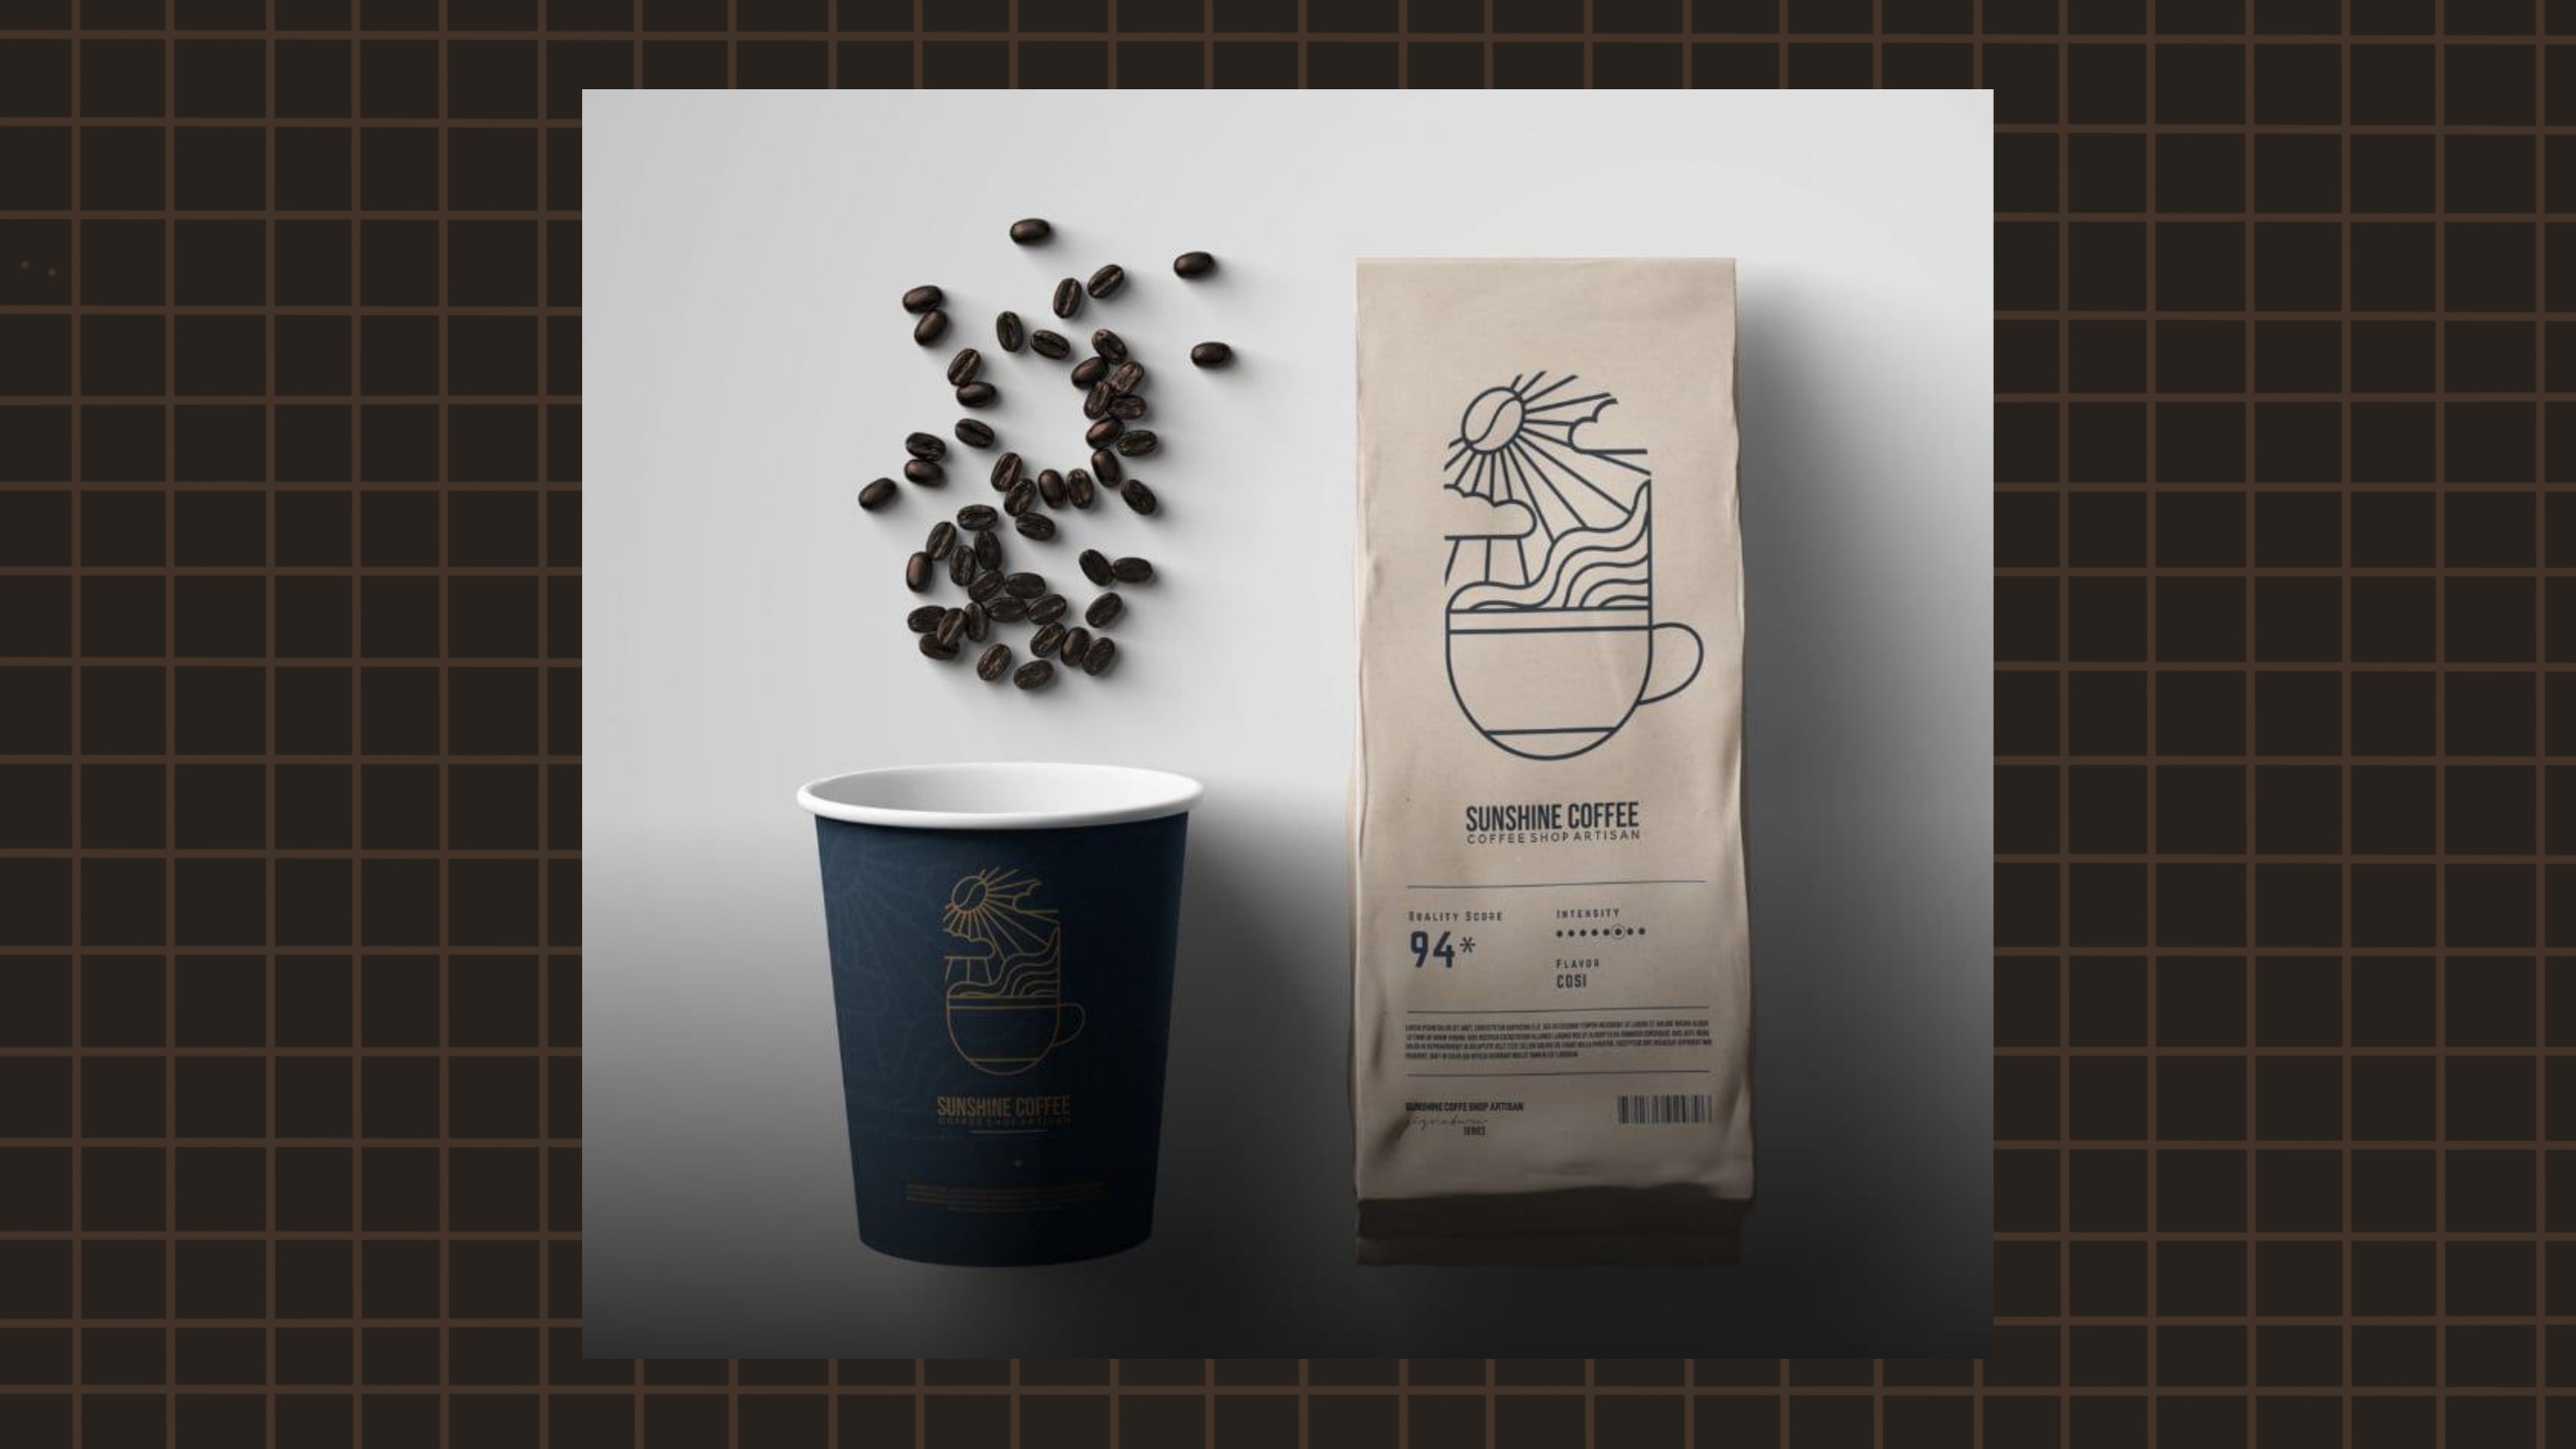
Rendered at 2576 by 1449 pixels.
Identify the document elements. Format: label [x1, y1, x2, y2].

text_box [0, 0, 2576, 1449]
text_box [582, 89, 1994, 1359]
